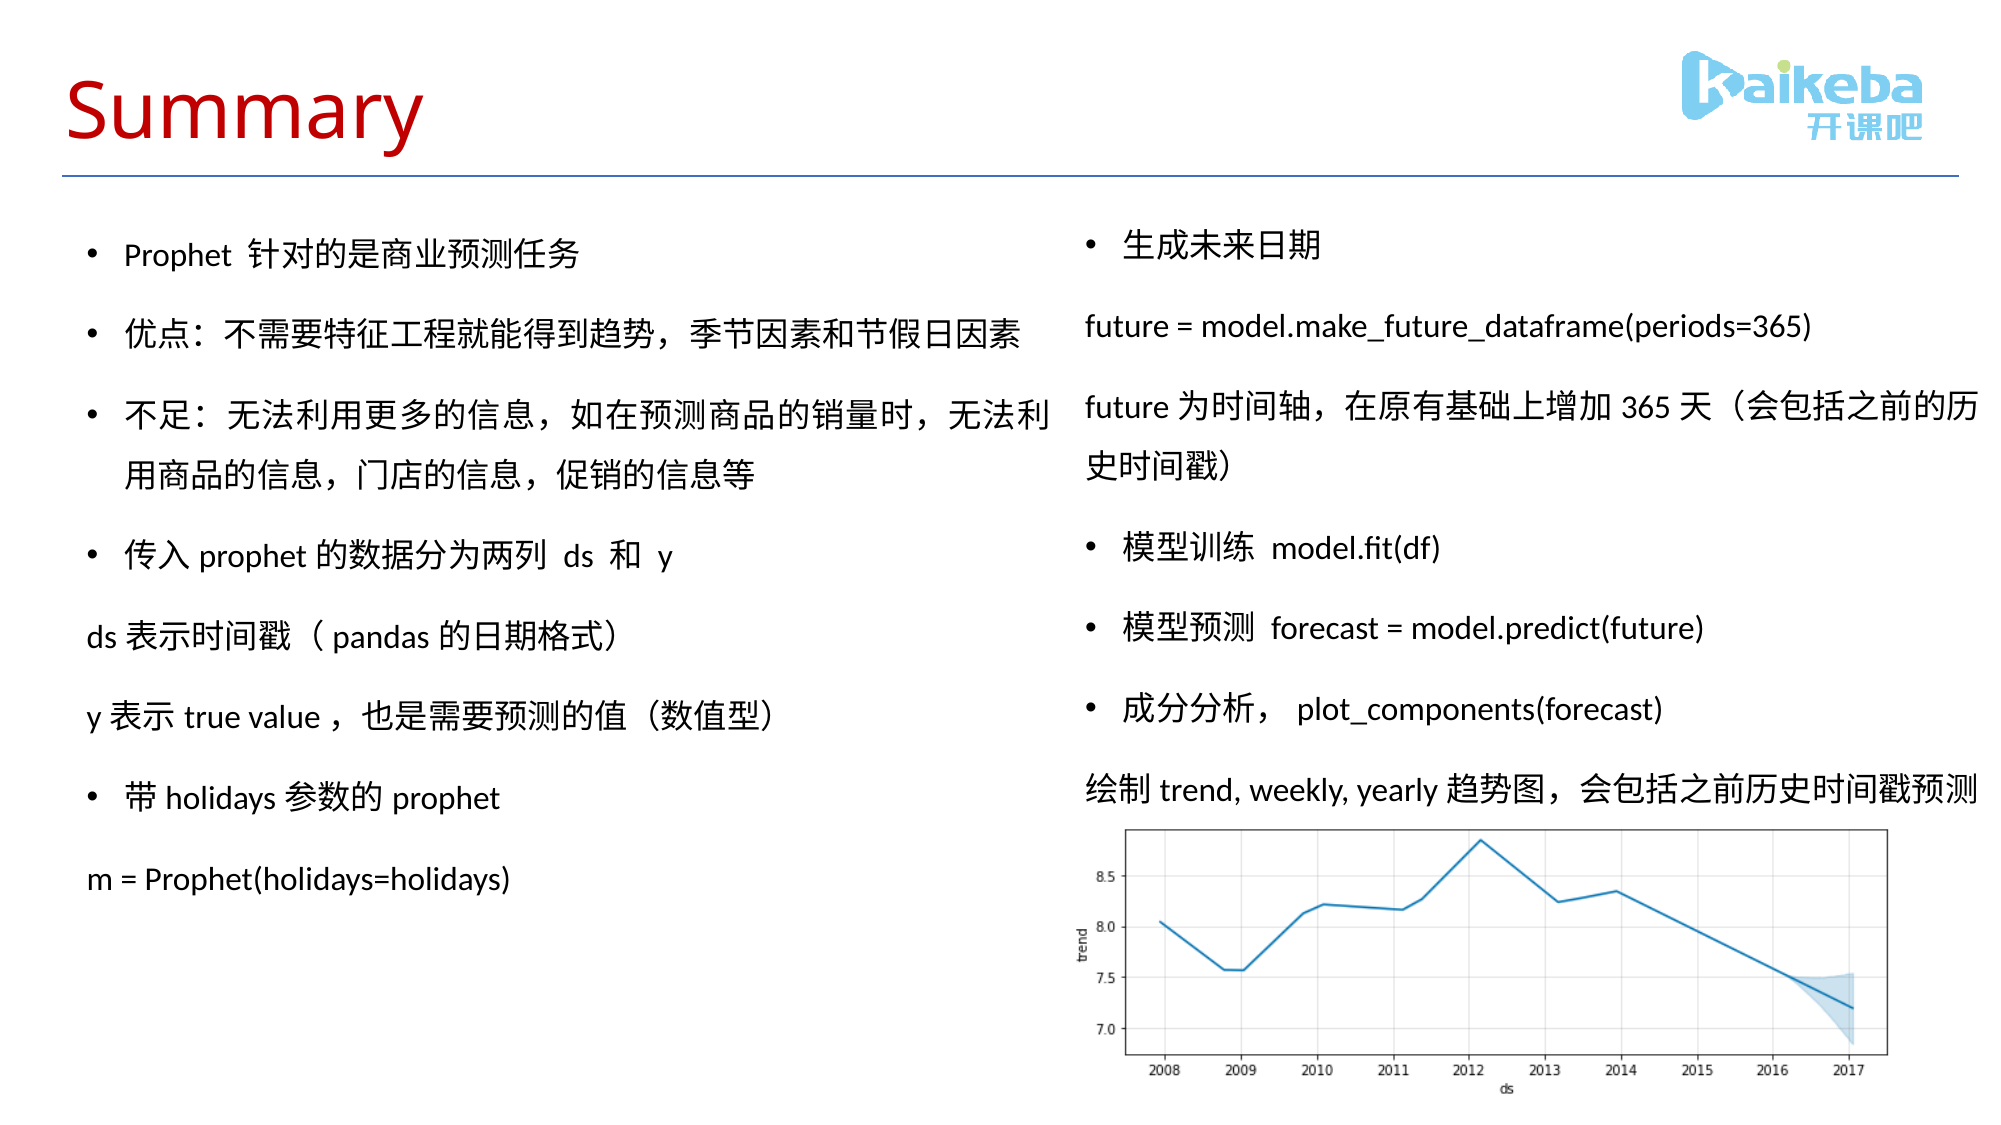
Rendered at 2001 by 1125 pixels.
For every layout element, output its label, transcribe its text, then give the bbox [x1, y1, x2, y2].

picture [1057, 806, 1905, 1104]
title Summary [57, 59, 1728, 167]
text_box 生成未来日期 future = model.make_future_dataframe(periods=365) future为时间轴，在原有基础上增加365天（会包括之前的历史时间戳） 模型训练 model.fit(df) 模型预测 forecast = model.predict(future) 成分分析，plot_components(forecast) 绘制trend, weekly, yearly趋势图，会包括之前历史时间戳预测 [1077, 196, 1988, 1064]
list Prophet 针对的是商业预测任务 优点：不需要特征工程就能得到趋势，季节因素和节假日因素 不足：无法利用更多的信息，如在预测商品的销量时，无法利用商品的信息，门店的信息，促销的信息等 传入prophet的数据分为两列 ds 和 y ds表示时间戳（pandas的日期格式） y表示true value，也是需要预测的值（数值型） 带holidays参数的prophet m = Prophet(holidays=holidays) [78, 204, 1059, 1006]
